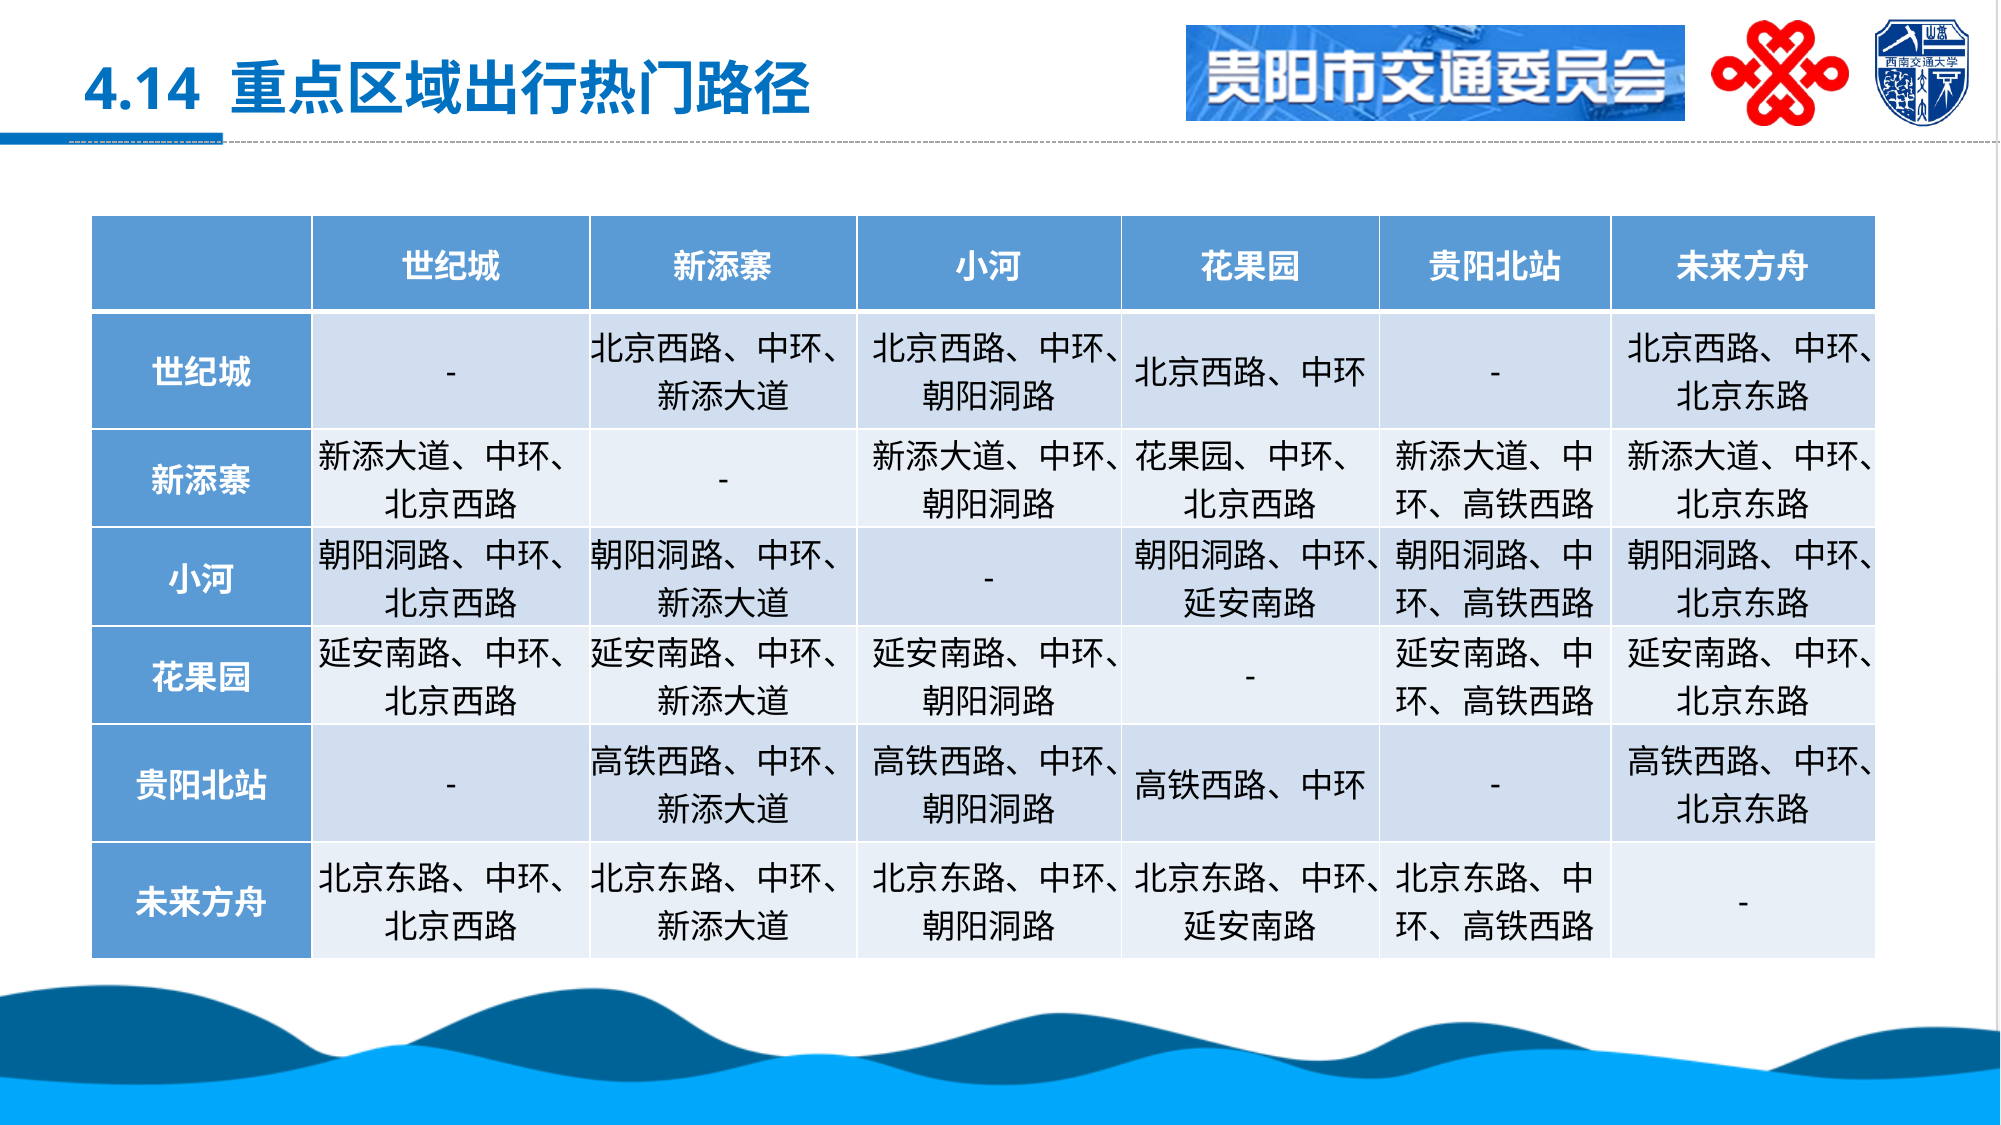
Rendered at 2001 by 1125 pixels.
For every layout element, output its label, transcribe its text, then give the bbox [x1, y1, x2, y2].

table_cell 北京东路、中环、高铁西路 [1380, 843, 1610, 958]
table_header 花果园 [1122, 216, 1379, 309]
table_cell 北京东路、中环、延安南路 [1122, 843, 1379, 958]
table_cell 未来方舟 [92, 843, 311, 958]
table_header 小河 [858, 216, 1121, 309]
table_cell 延安南路、中环、朝阳洞路 [858, 627, 1121, 723]
slide_number [1412, 1042, 1863, 1103]
table_cell - [1380, 725, 1610, 841]
table_cell - [1612, 843, 1875, 958]
table_cell 花果园 [92, 627, 311, 723]
table_cell - [591, 430, 856, 526]
table_cell 高铁西路、中环、朝阳洞路 [858, 725, 1121, 841]
table_cell - [858, 528, 1121, 625]
table_cell 北京西路、中环、朝阳洞路 [858, 314, 1121, 428]
table_cell 北京西路、中环 [1122, 314, 1379, 428]
table_cell 朝阳洞路、中环、延安南路 [1122, 528, 1379, 625]
table_cell 朝阳洞路、中环、新添大道 [591, 528, 856, 625]
table_cell 朝阳洞路、中环、北京西路 [313, 528, 589, 625]
picture [0, 0, 2001, 1061]
table_header 世纪城 [313, 216, 589, 309]
table_cell 延安南路、中环、新添大道 [591, 627, 856, 723]
table_cell 北京东路、中环、朝阳洞路 [858, 843, 1121, 958]
table_cell 北京西路、中环、北京东路 [1612, 314, 1875, 428]
table_header 未来方舟 [1612, 216, 1875, 309]
table_cell 新添大道、中环、朝阳洞路 [858, 430, 1121, 526]
text_box 4.14 重点区域出行热门路径 [69, 43, 828, 130]
table_cell - [313, 314, 589, 428]
table_cell 高铁西路、中环、新添大道 [591, 725, 856, 841]
table_cell 世纪城 [92, 314, 311, 428]
table_cell 北京西路、中环、新添大道 [591, 314, 856, 428]
table_cell 延安南路、中环、高铁西路 [1380, 627, 1610, 723]
table_header 新添寨 [591, 216, 856, 309]
table_cell 朝阳洞路、中环、高铁西路 [1380, 528, 1610, 625]
table_cell 高铁西路、中环 [1122, 725, 1379, 841]
table_cell 延安南路、中环、北京东路 [1612, 627, 1875, 723]
table_cell 朝阳洞路、中环、北京东路 [1612, 528, 1875, 625]
table_cell 延安南路、中环、北京西路 [313, 627, 589, 723]
table_cell 花果园、中环、北京西路 [1122, 430, 1379, 526]
table_cell 新添大道、中环、北京西路 [313, 430, 589, 526]
table_cell 新添大道、中环、高铁西路 [1380, 430, 1610, 526]
table_cell 贵阳北站 [92, 725, 311, 841]
table_cell - [313, 725, 589, 841]
table_header 贵阳北站 [1380, 216, 1610, 309]
table_cell 小河 [92, 528, 311, 625]
table_cell 高铁西路、中环、北京东路 [1612, 725, 1875, 841]
table_header [92, 216, 311, 309]
table_cell - [1122, 627, 1379, 723]
table_cell 北京东路、中环、新添大道 [591, 843, 856, 958]
table_cell 新添大道、中环、北京东路 [1612, 430, 1875, 526]
table_cell 北京东路、中环、北京西路 [313, 843, 589, 958]
table_cell 新添寨 [92, 430, 311, 526]
table_cell - [1380, 314, 1610, 428]
